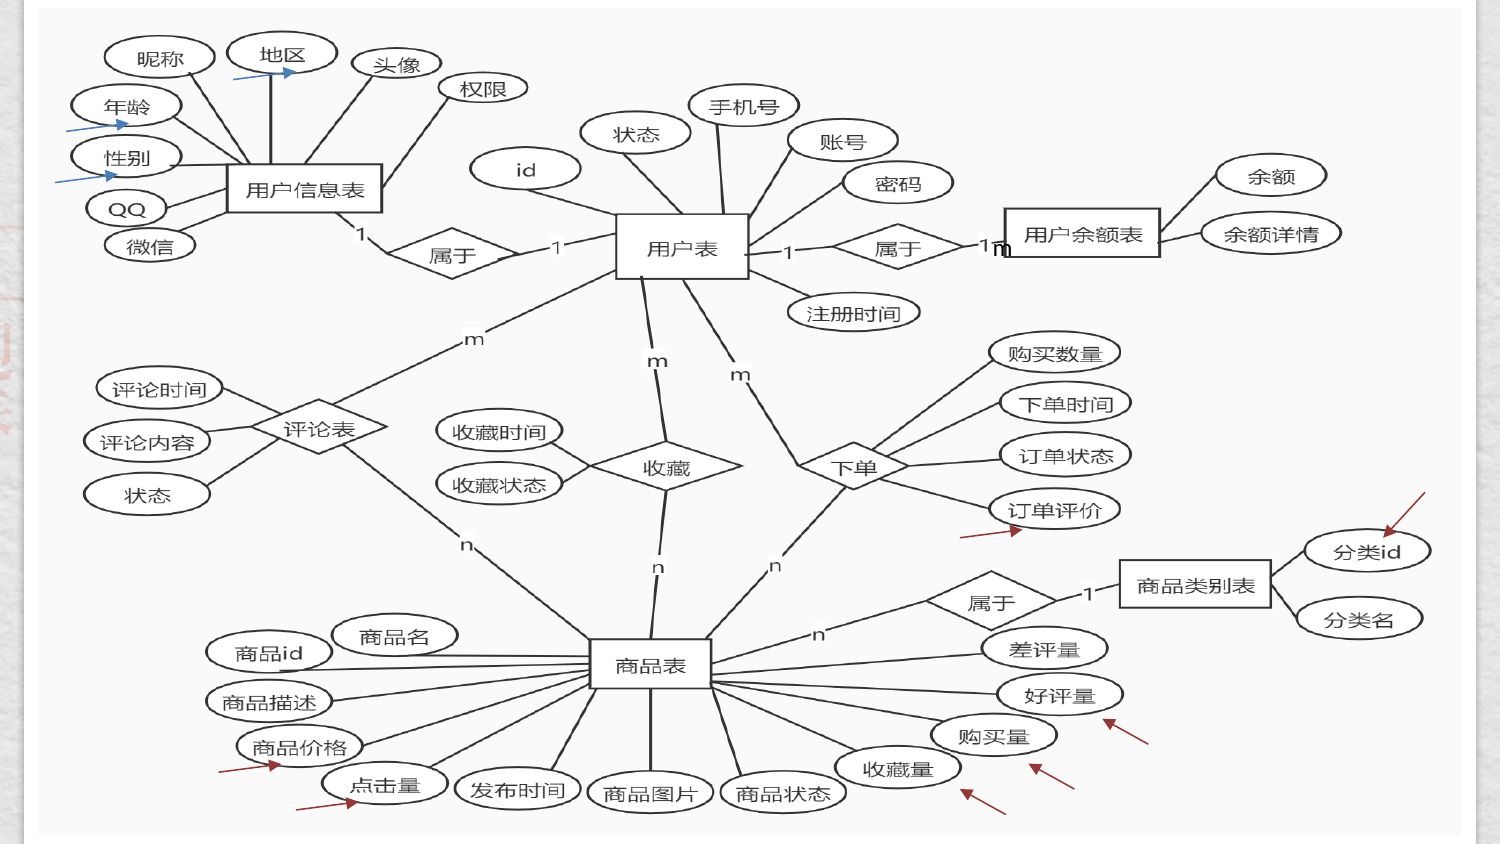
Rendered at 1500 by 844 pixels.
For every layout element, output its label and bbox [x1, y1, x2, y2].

picture [0, 0, 24, 844]
text_box [65, 122, 130, 132]
picture [1476, 0, 1500, 844]
text_box [1382, 492, 1426, 538]
text_box [1101, 718, 1149, 745]
text_box [959, 529, 1023, 538]
text_box [295, 801, 359, 811]
text_box [1028, 763, 1075, 790]
text_box [959, 788, 1006, 815]
text_box [54, 174, 119, 183]
text_box [218, 763, 282, 773]
text_box [232, 71, 297, 80]
list [38, 7, 1462, 836]
